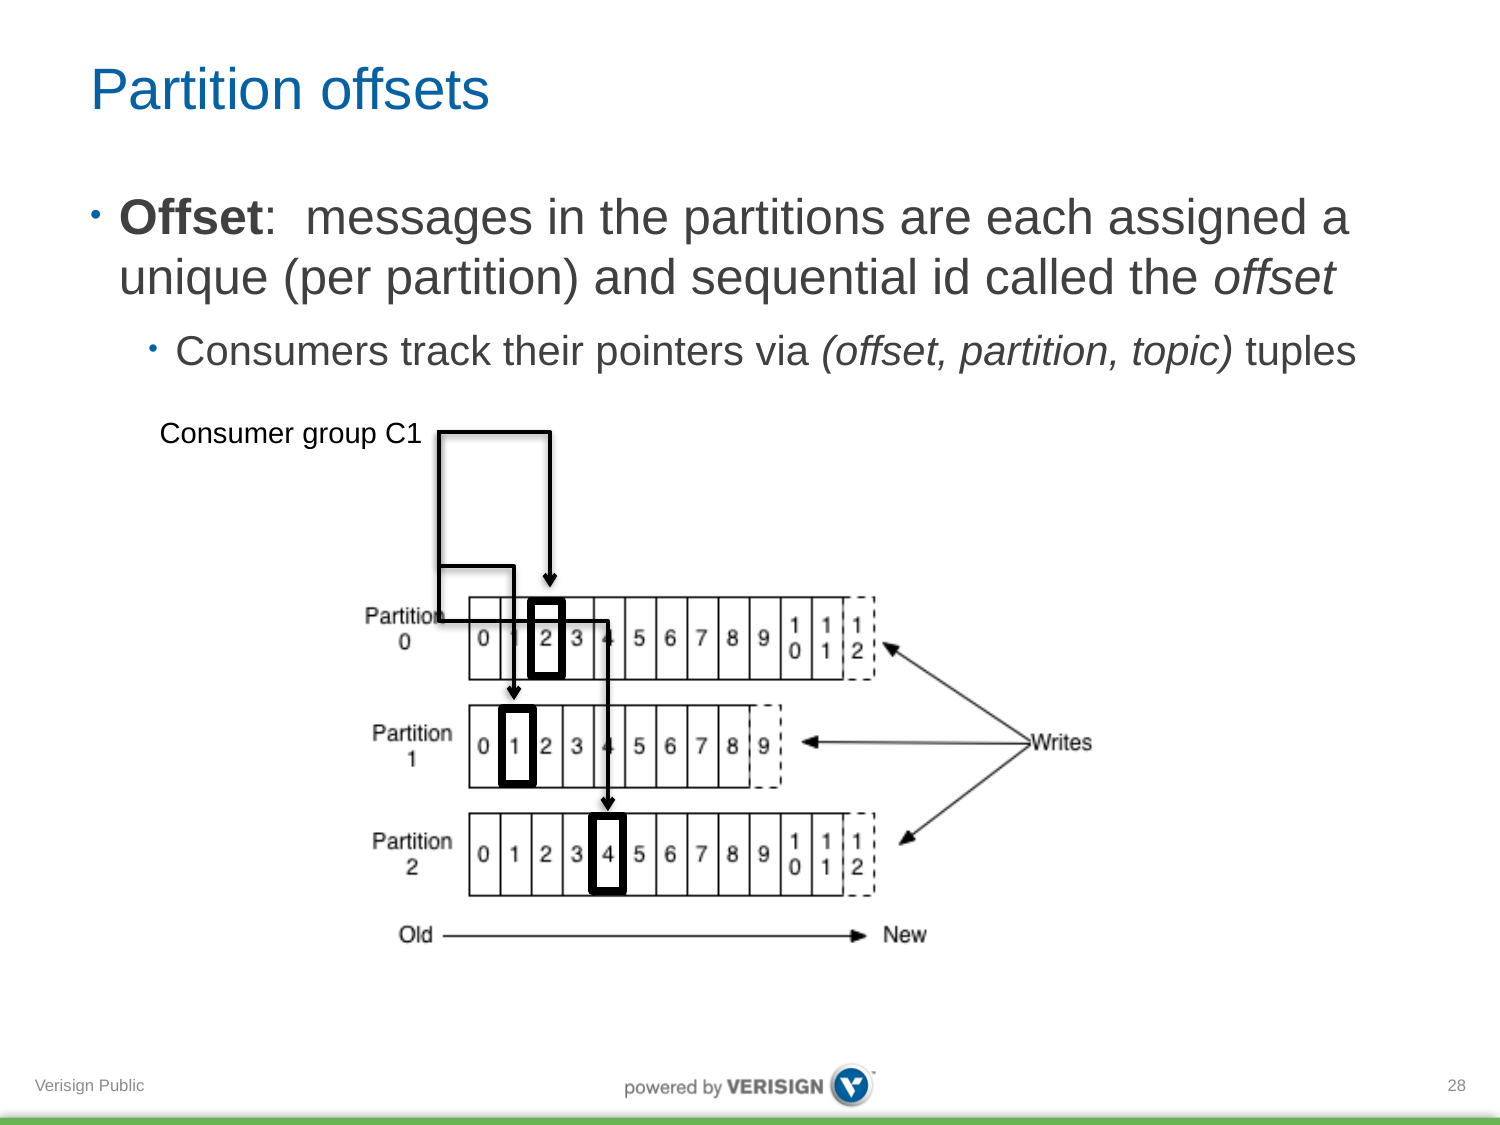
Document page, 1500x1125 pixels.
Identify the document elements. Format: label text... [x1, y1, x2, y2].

picture [622, 1058, 878, 1112]
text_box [143, 407, 624, 892]
slide_number 28 [1422, 1072, 1482, 1098]
list Offset: messages in the partitions are each assigned a unique (per partition) and sequential id called the offset Consumers track their pointers via (offset, partition, topic) tuples [75, 176, 1425, 1040]
picture [348, 573, 1111, 975]
title Partition offsets [75, 40, 1425, 132]
